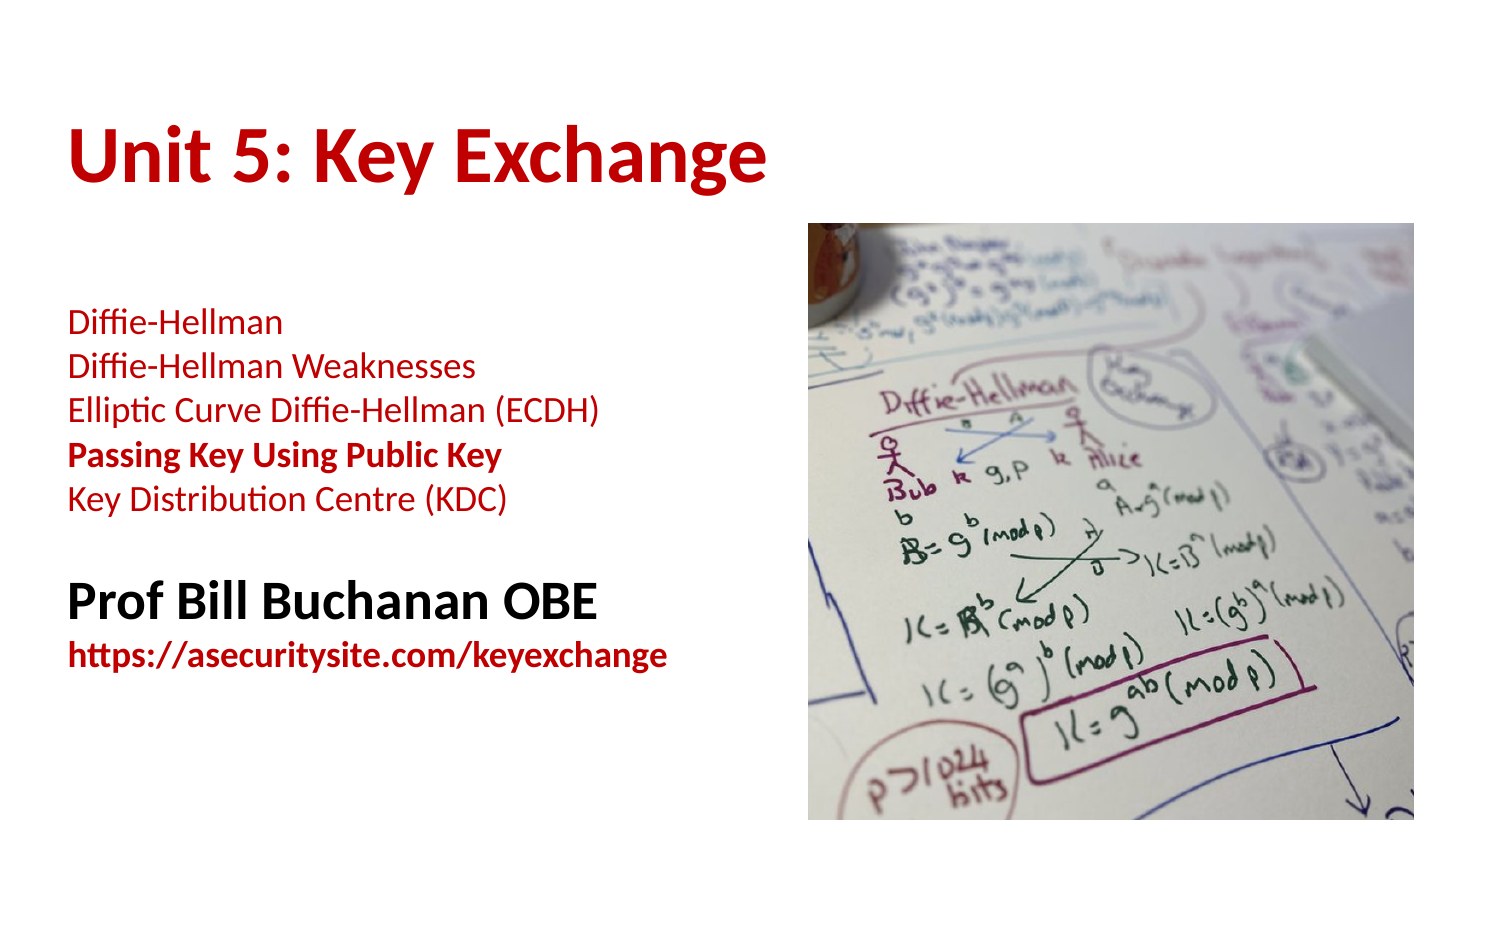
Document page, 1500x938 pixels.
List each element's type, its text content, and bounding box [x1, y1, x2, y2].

title Unit 5: Key Exchange Diffie-Hellman Diffie-Hellman Weaknesses Elliptic Curve Diffie-Hellman (ECDH) Passing Key Using Public Key Key Distribution Centre (KDC) Prof Bill Buchanan OBE https://asecuritysite.com/keyexchange [59, 61, 935, 760]
picture [808, 223, 1414, 821]
